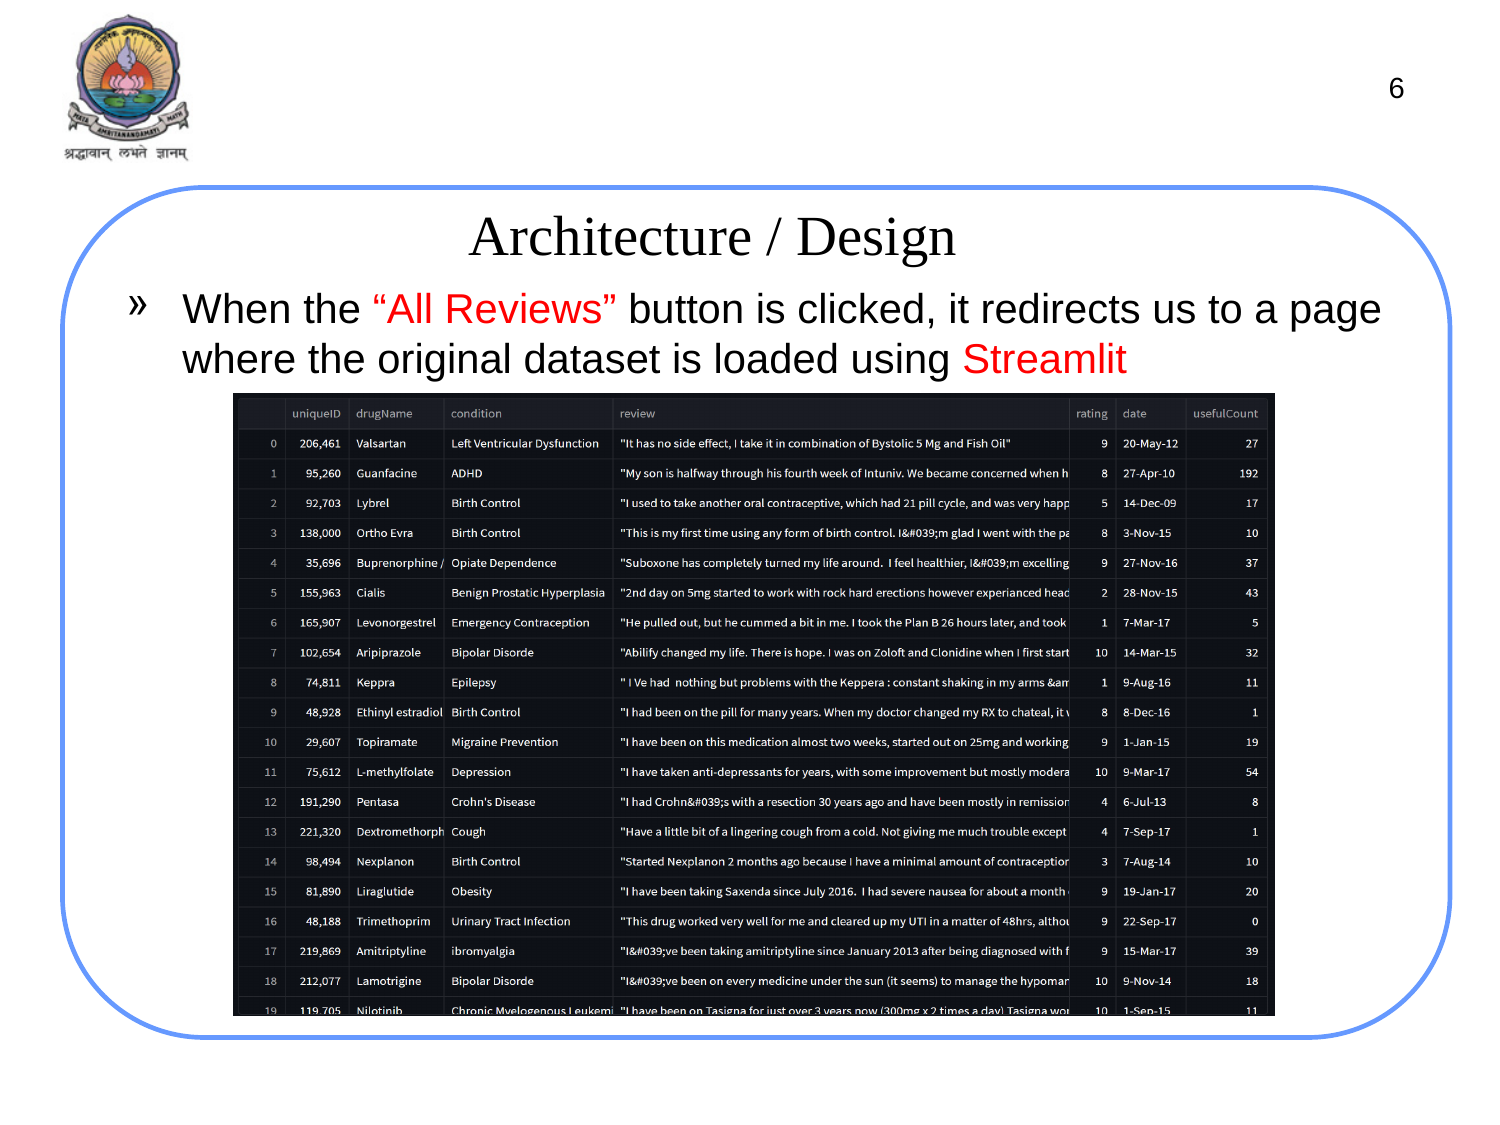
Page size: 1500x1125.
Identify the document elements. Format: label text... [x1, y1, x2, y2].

list When the “All Reviews” button is clicked, it redirects us to a page where the original dataset is loaded using Streamlit [118, 273, 1408, 995]
slide_number 6 [1362, 61, 1414, 111]
picture [62, 12, 193, 163]
title Architecture / Design [175, 190, 1252, 273]
picture [233, 392, 1276, 1016]
